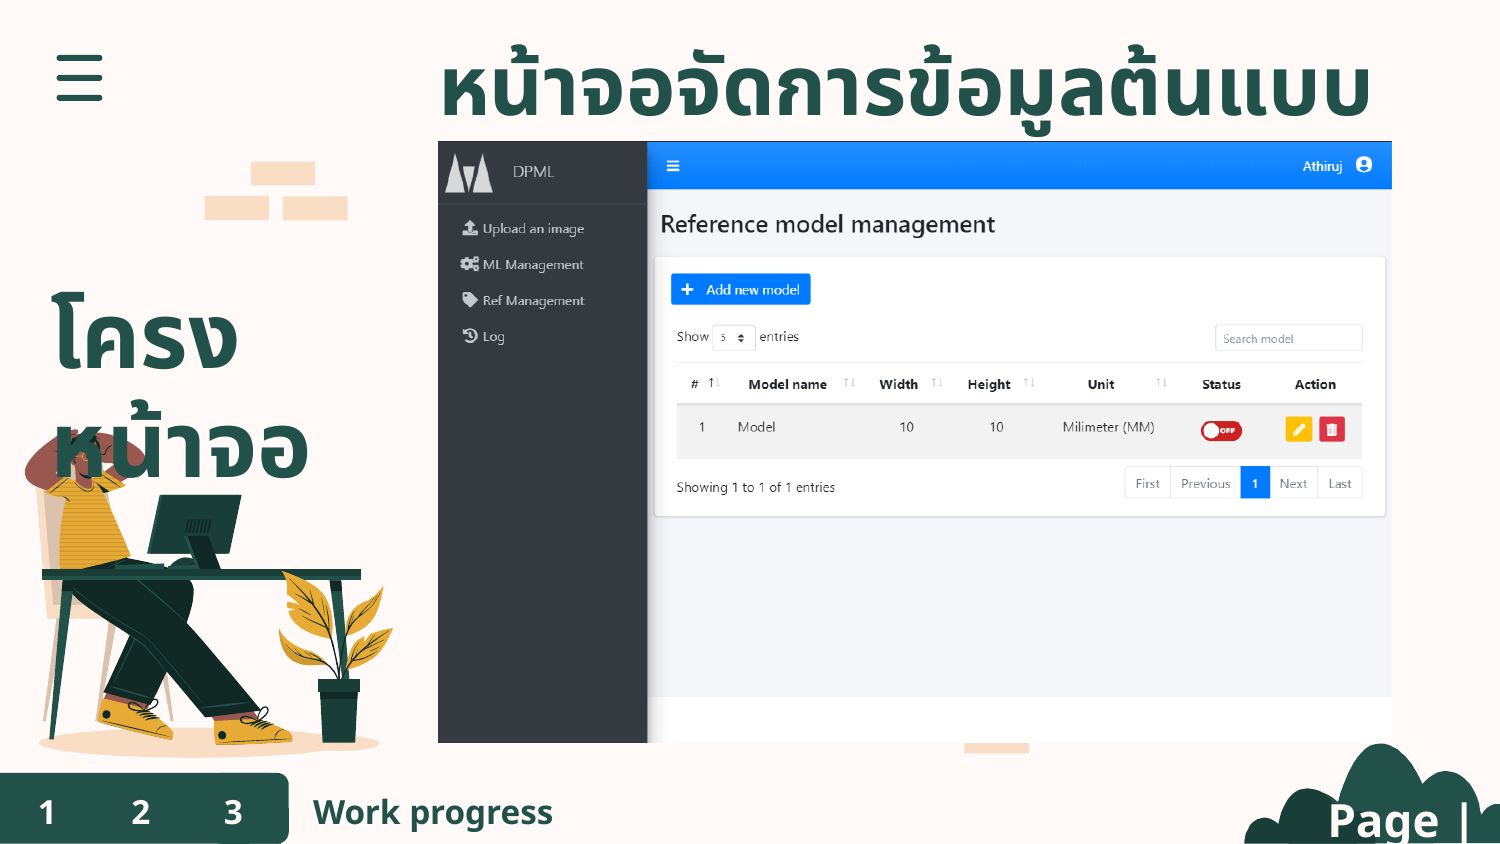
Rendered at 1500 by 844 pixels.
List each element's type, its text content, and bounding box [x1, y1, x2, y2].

text_box หน้าจอจัดการข้อมูลต้นแบบของวัตถุอ้างอิง [423, 24, 1439, 107]
text_box 1 [15, 779, 80, 844]
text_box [24, 429, 394, 759]
text_box [208, 770, 290, 844]
text_box [283, 196, 348, 221]
picture [438, 141, 1392, 743]
text_box [204, 196, 270, 220]
text_box โครงหน้าจอ [35, 268, 377, 409]
text_box 2 [108, 779, 174, 844]
text_box 3 [201, 779, 266, 844]
text_box [0, 772, 213, 844]
text_box Work progress [289, 779, 578, 844]
text_box [250, 161, 316, 186]
